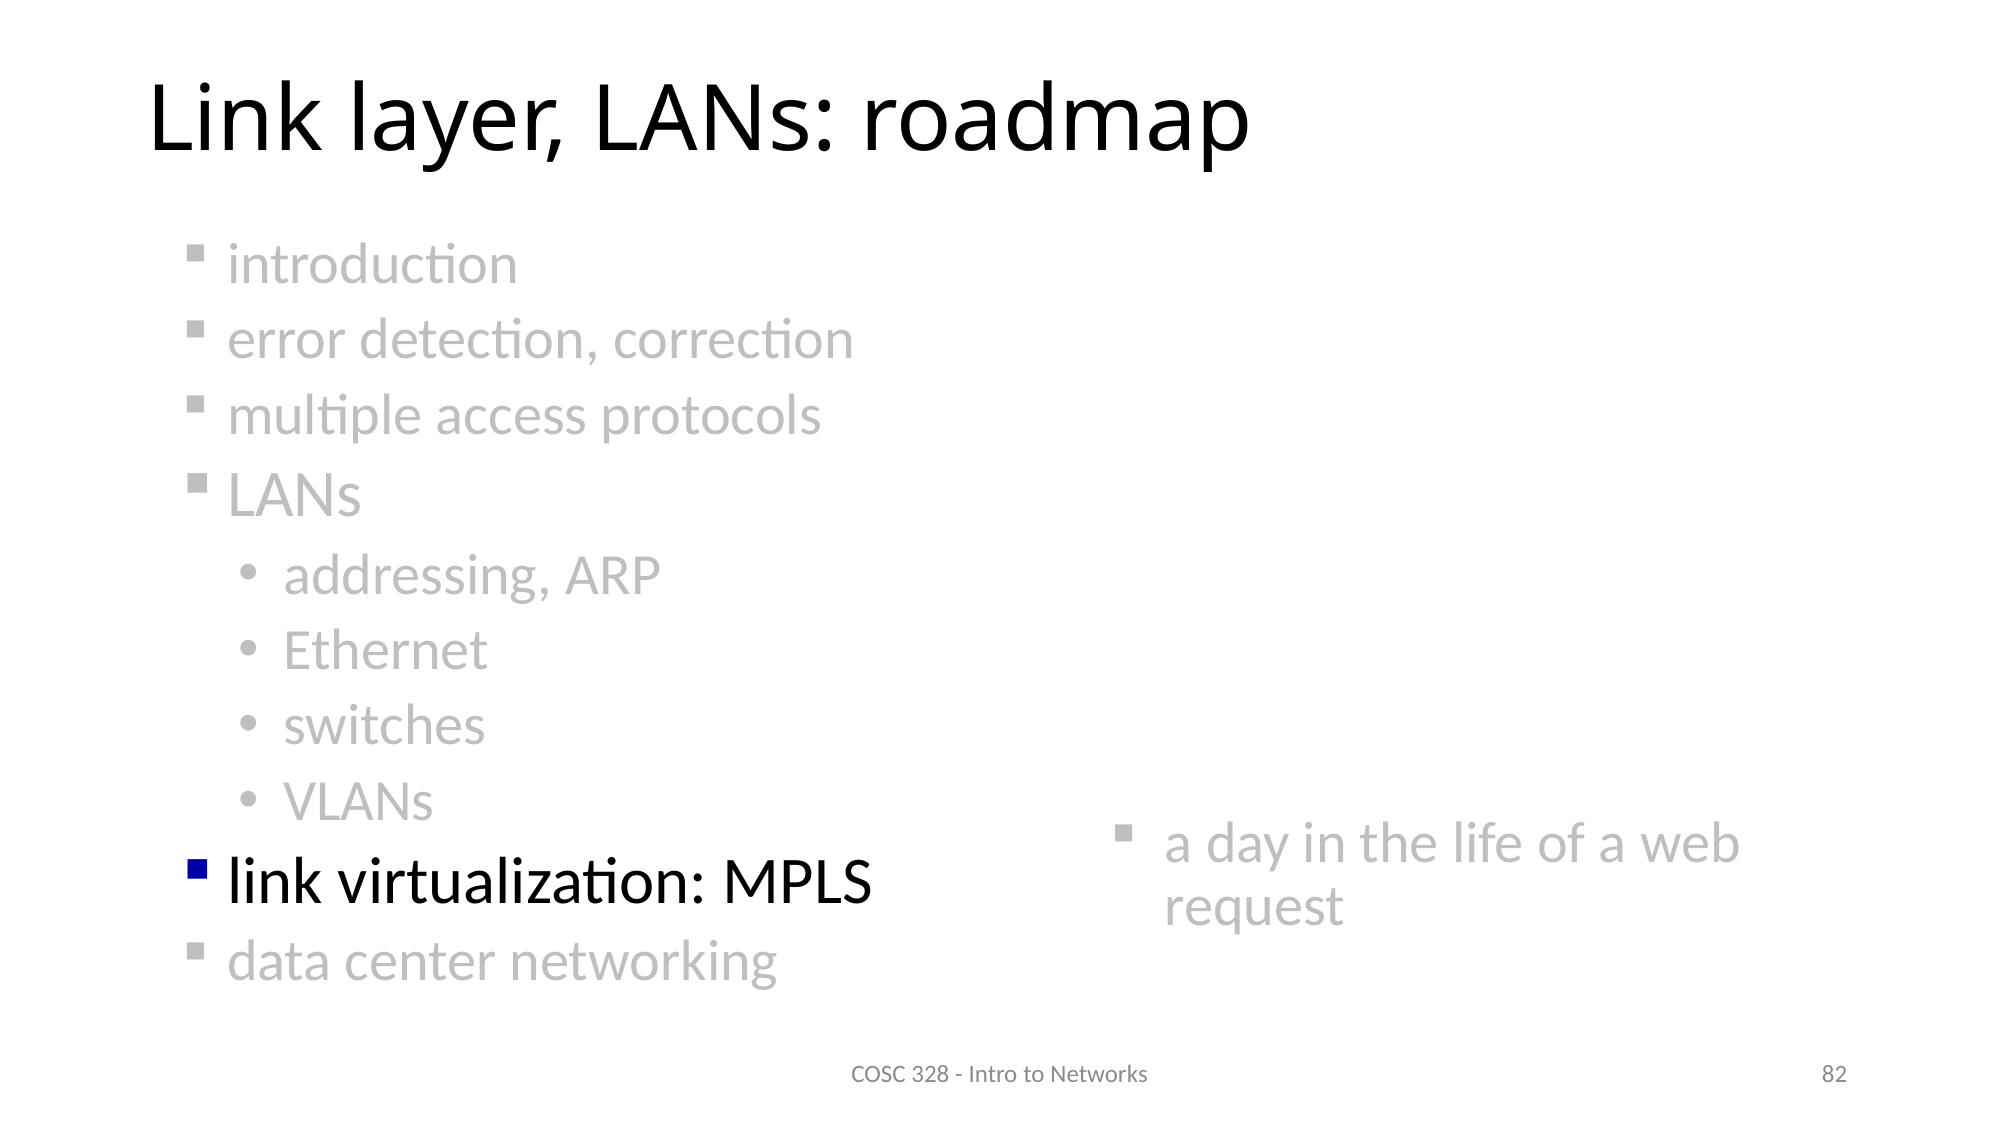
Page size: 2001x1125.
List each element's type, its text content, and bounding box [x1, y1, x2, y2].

slide_number 82 [1412, 1042, 1863, 1103]
text_box a day in the life of a web request [1080, 804, 1907, 966]
title Link layer, LANs: roadmap [131, 47, 1856, 195]
text_box introduction error detection, correction multiple access protocols LANs addressing, ARP Ethernet switches VLANs link virtualization: MPLS data center networking [165, 225, 1080, 1053]
footer COSC 328 - Intro to Networks [662, 1042, 1338, 1103]
